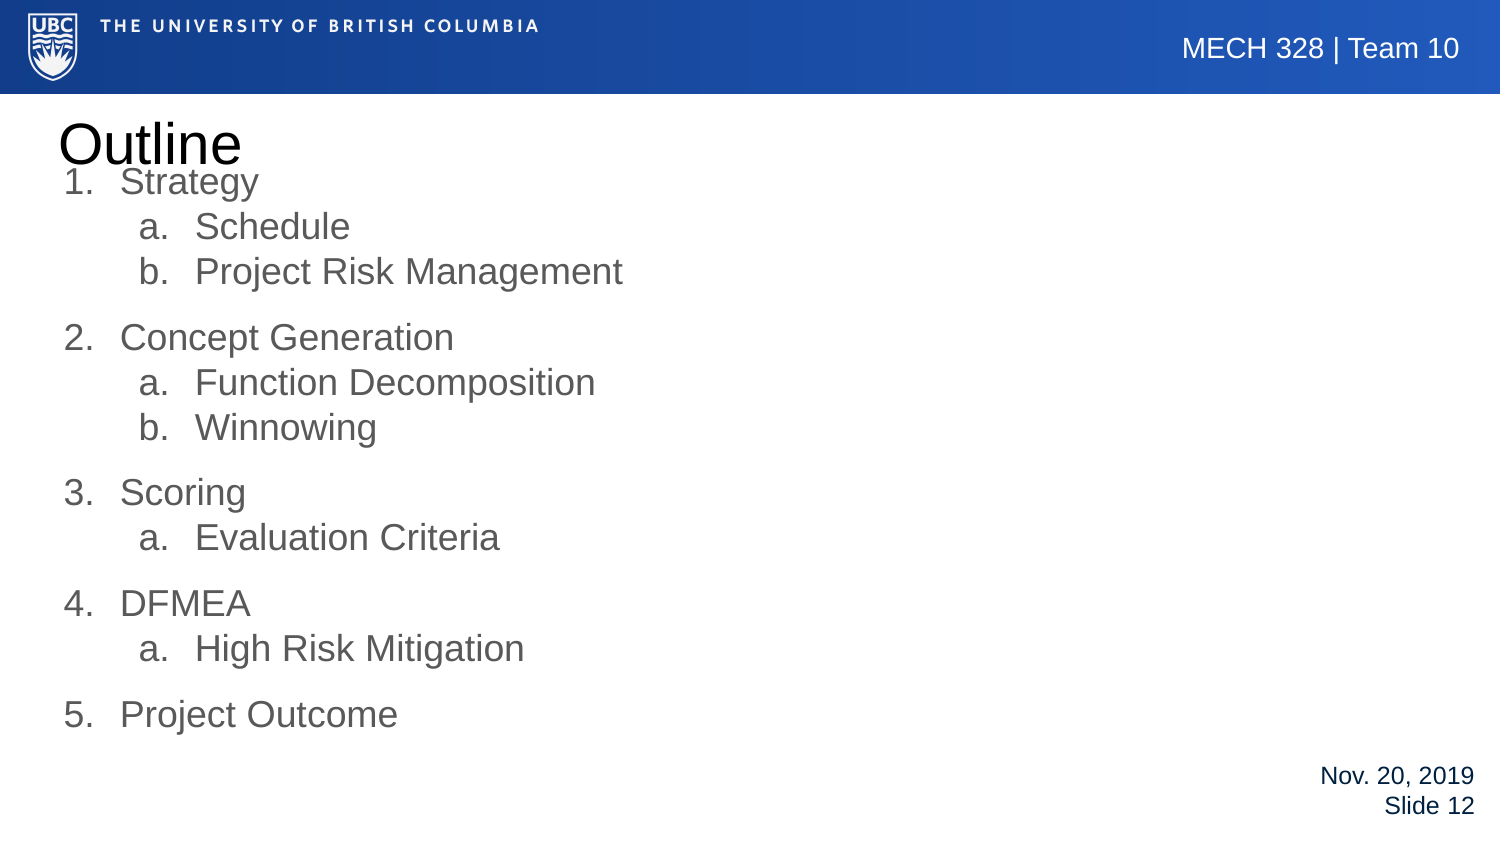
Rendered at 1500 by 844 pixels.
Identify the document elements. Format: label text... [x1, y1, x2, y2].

text_box Outline [43, 91, 1441, 186]
picture [28, 13, 538, 81]
text_box Strategy Schedule Project Risk Management Concept Generation Function Decomposition Winnowing Scoring Evaluation Criteria DFMEA High Risk Mitigation Project Outcome Strategy Strategy Strategy [29, 141, 988, 702]
